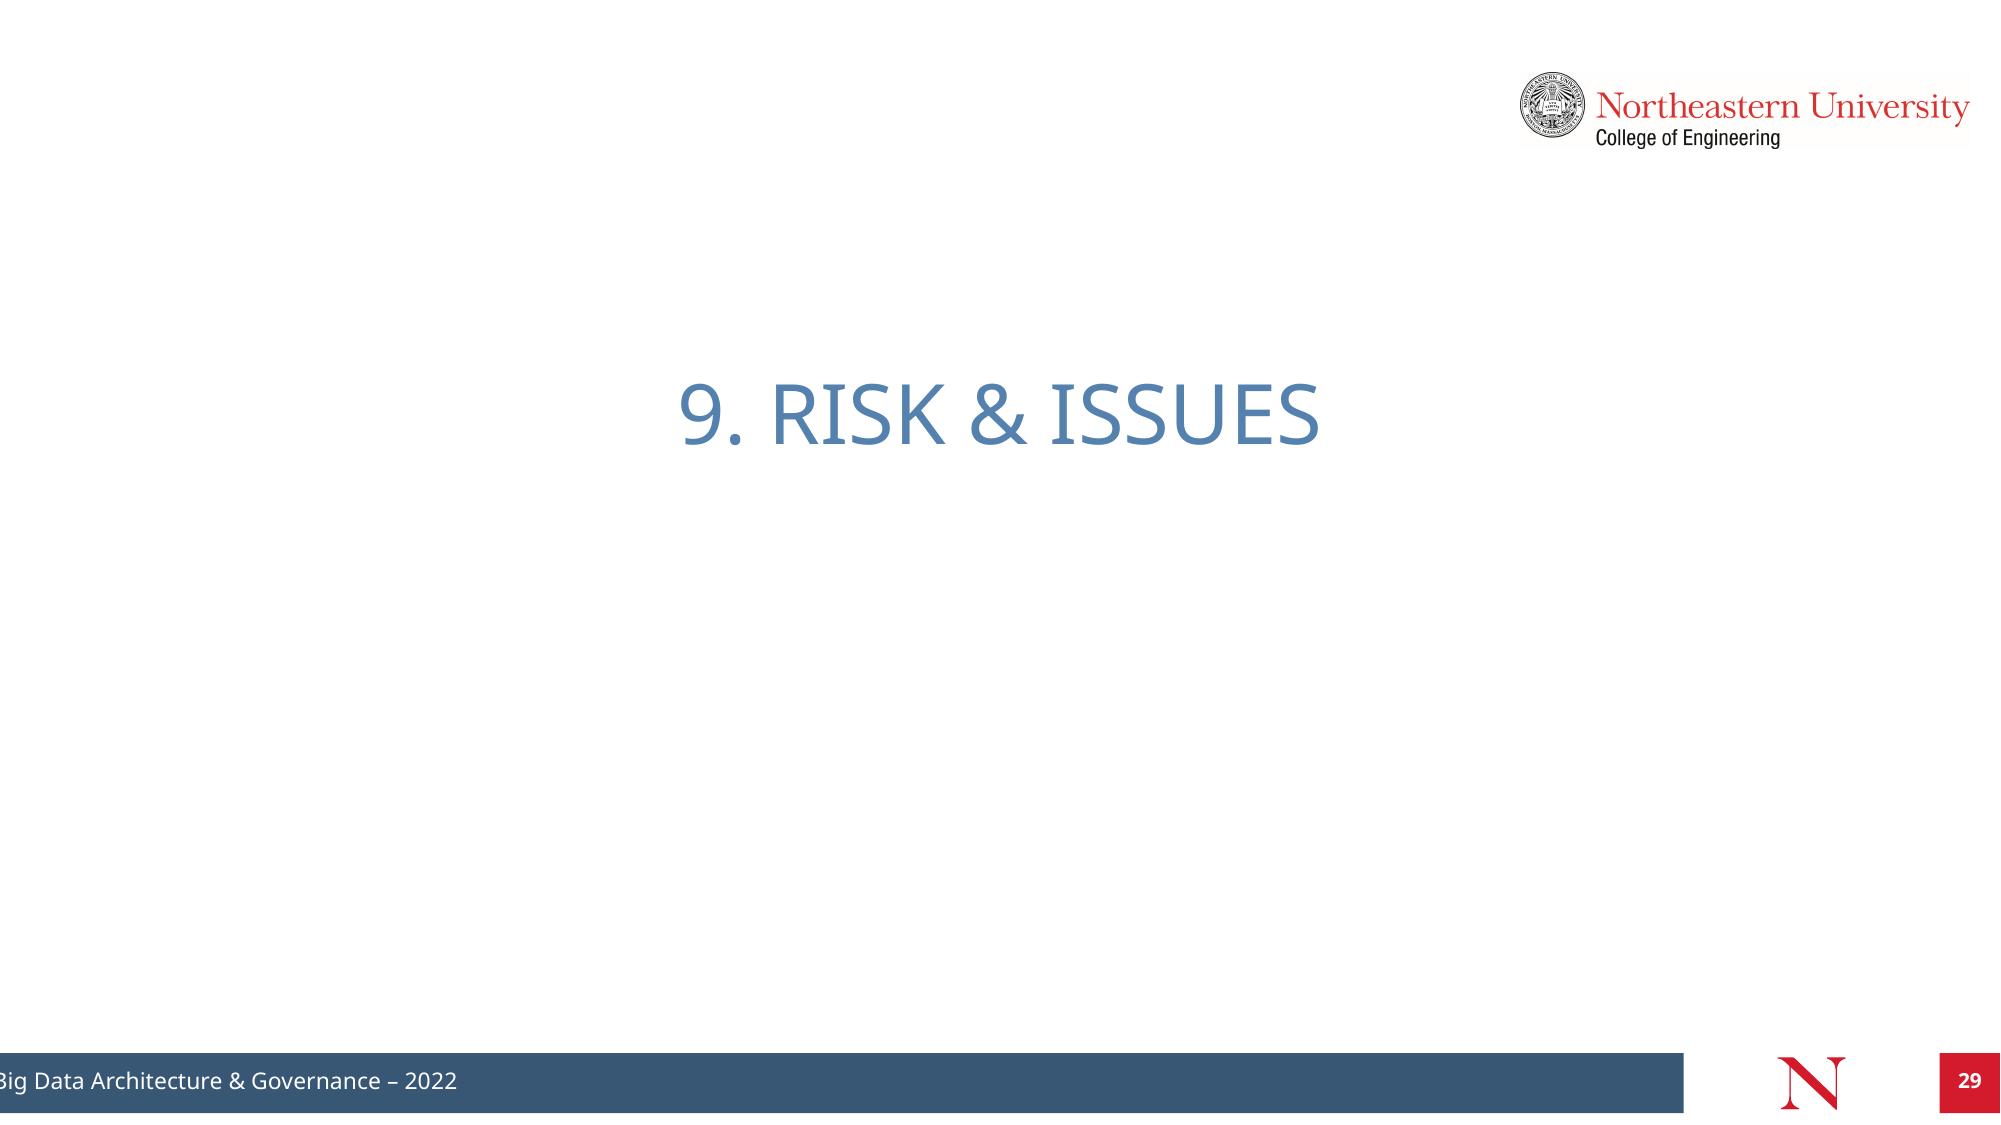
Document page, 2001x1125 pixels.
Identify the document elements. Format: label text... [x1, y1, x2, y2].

picture [1766, 1038, 1857, 1125]
title 9. RISK & ISSUES [137, 372, 1863, 464]
picture [1520, 72, 1970, 149]
